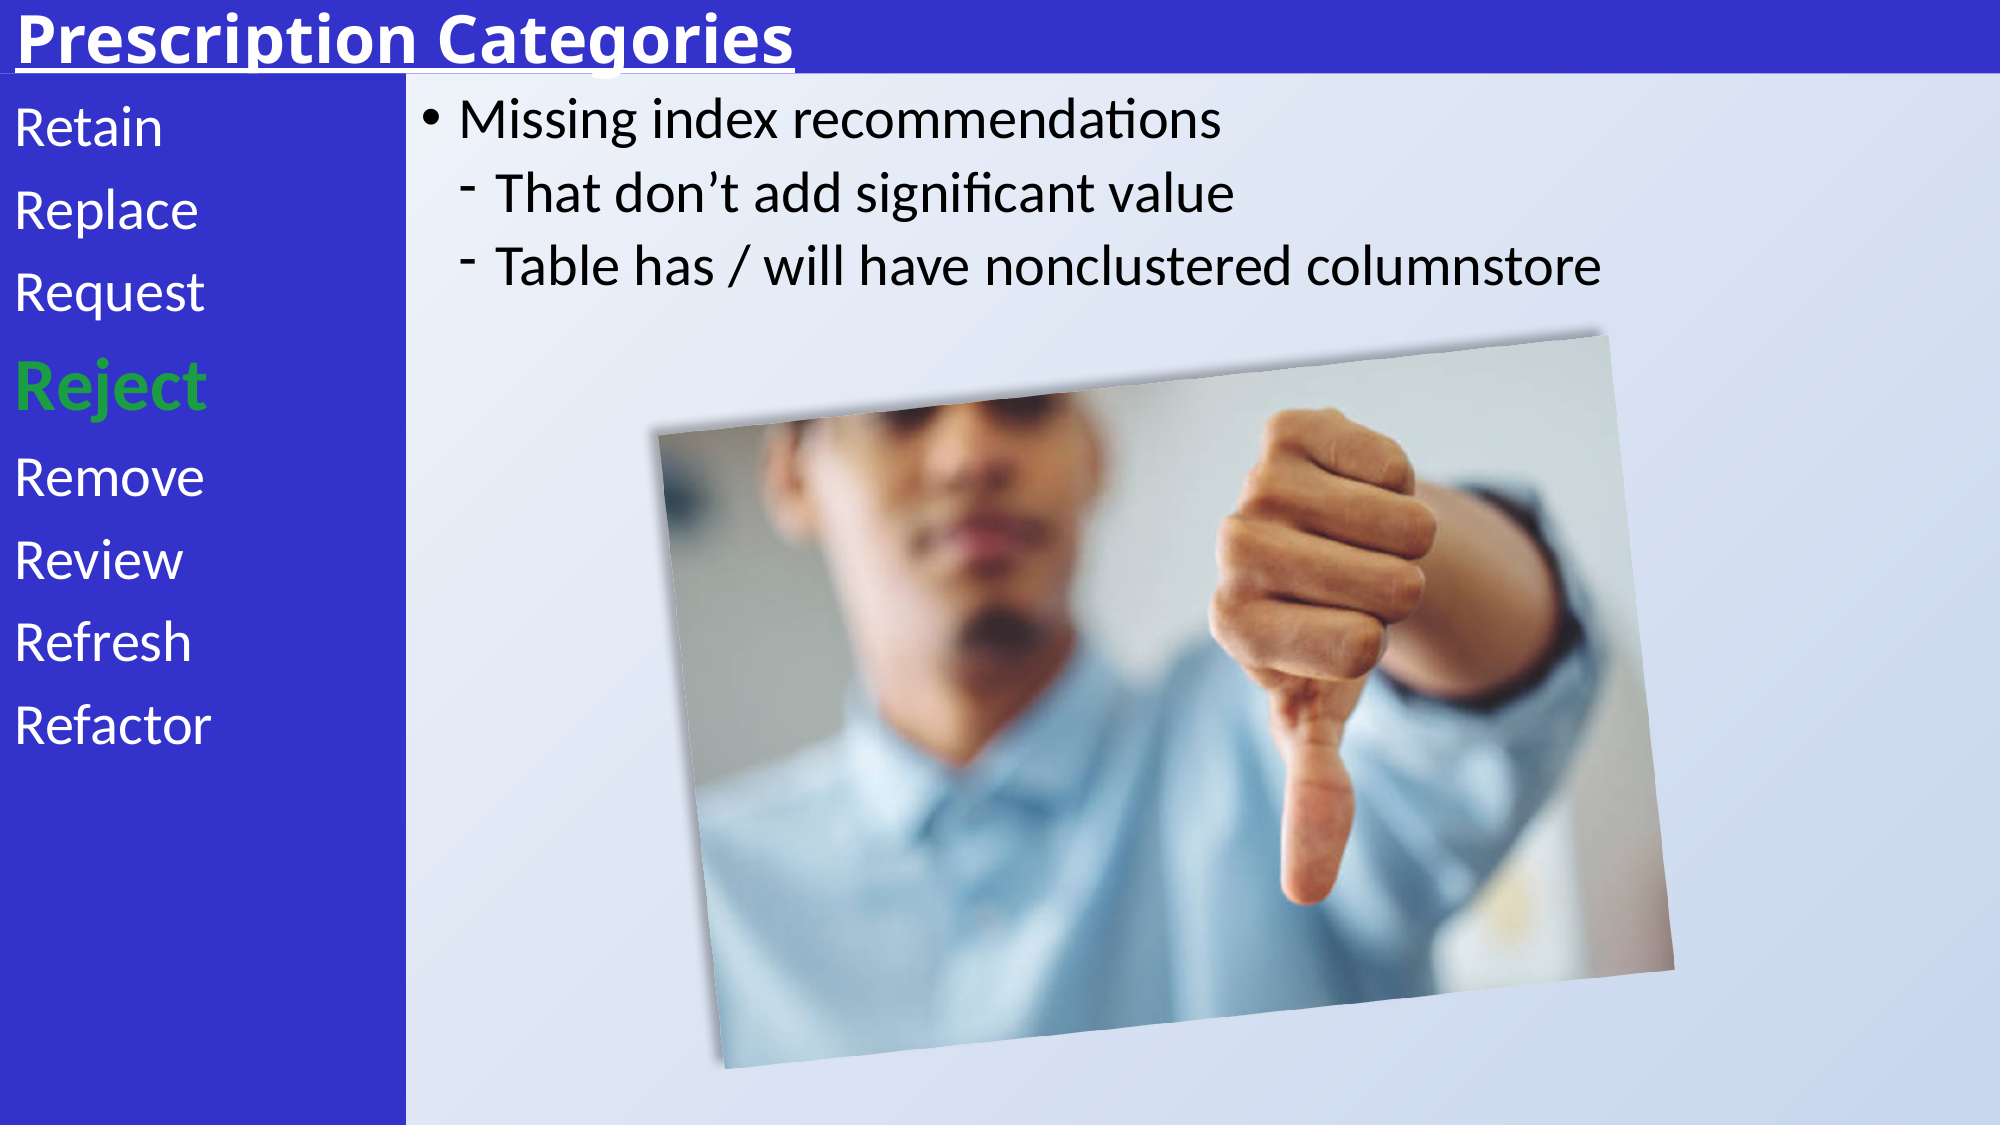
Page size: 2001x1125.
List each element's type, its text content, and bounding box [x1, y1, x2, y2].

list Missing index recommendations That don’t add significant value Table has / will have nonclustered columnstore [406, 73, 2000, 1077]
picture [659, 335, 1674, 1069]
list Retain Replace Request Reject Remove Review Refresh Refactor [0, 73, 406, 1125]
title Prescription Categories [0, 0, 2000, 73]
